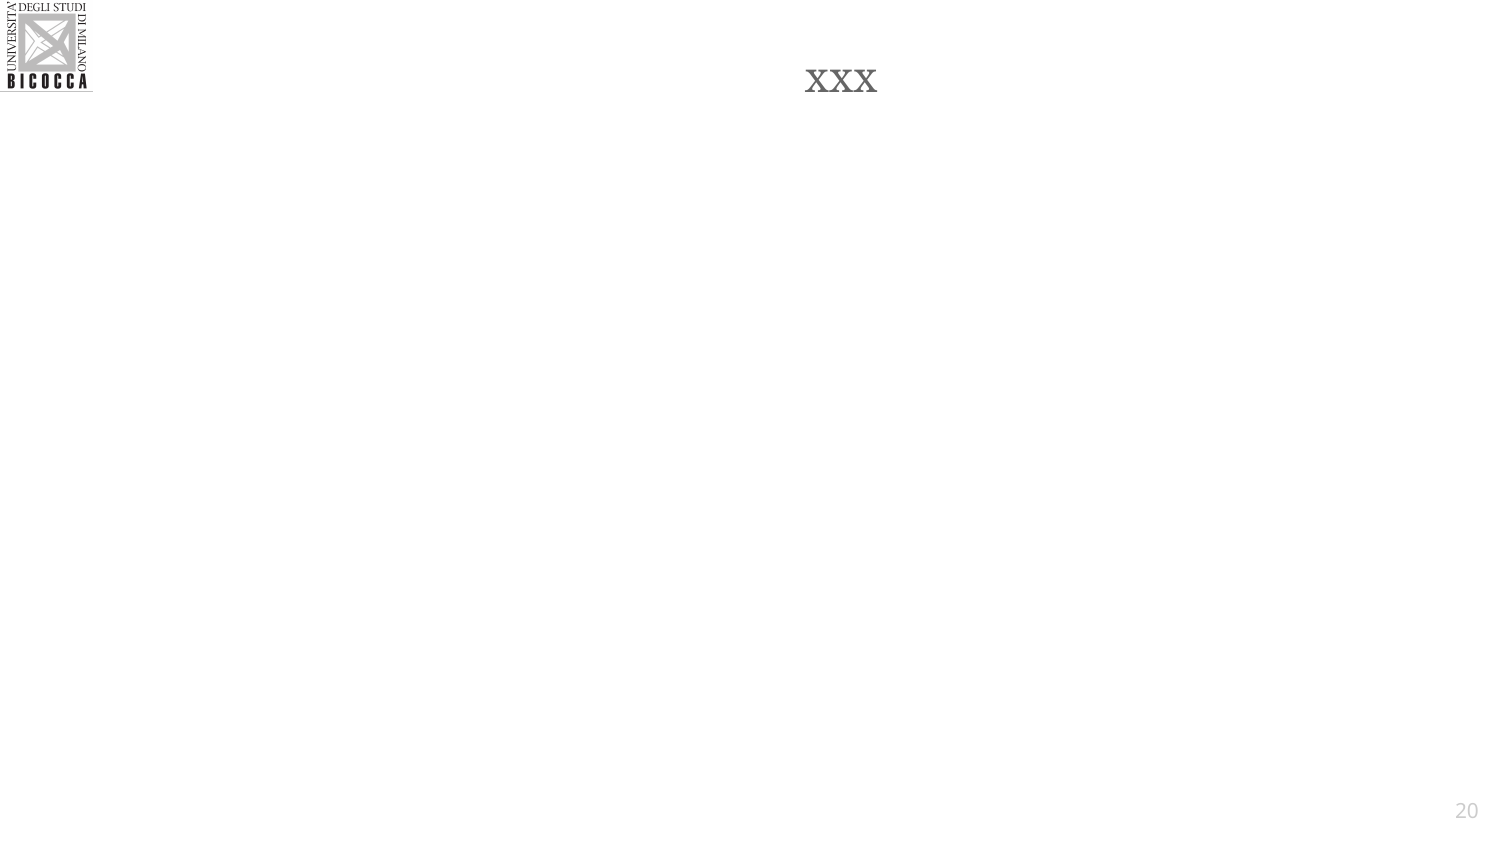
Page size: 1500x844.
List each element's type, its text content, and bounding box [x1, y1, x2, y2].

text_box xxx [789, 28, 1449, 812]
picture [0, 0, 93, 92]
slide_number 20 [1403, 779, 1494, 844]
